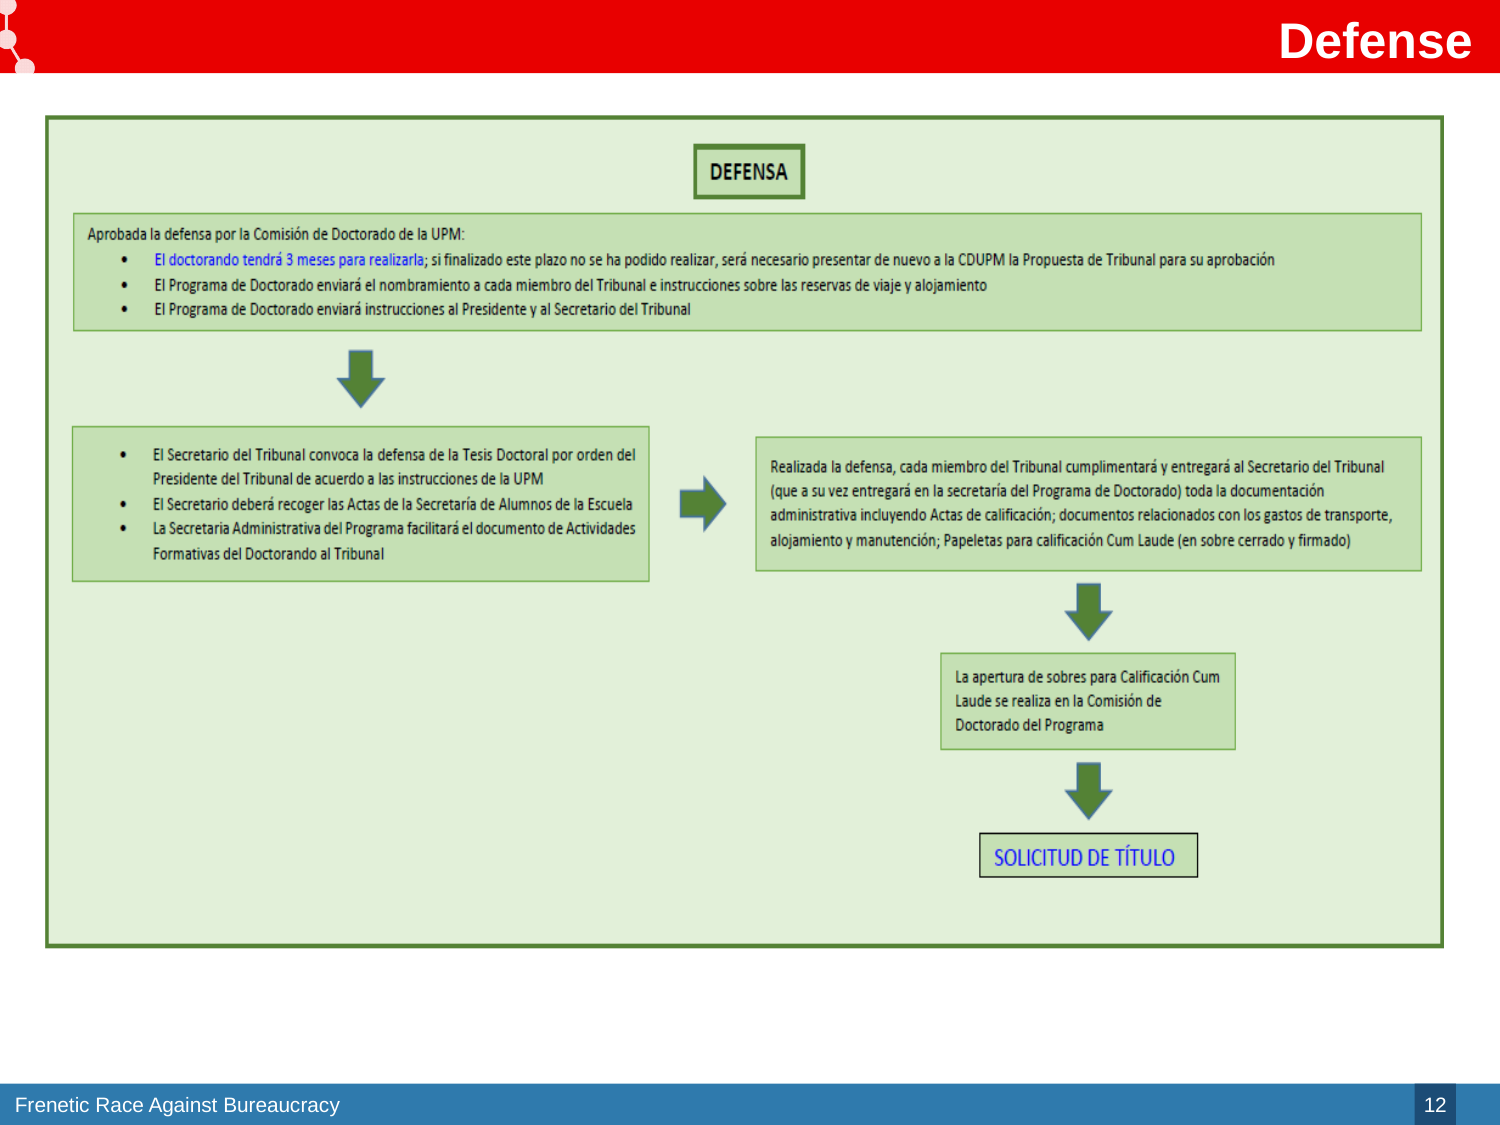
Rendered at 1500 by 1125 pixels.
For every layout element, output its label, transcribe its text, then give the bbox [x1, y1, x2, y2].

slide_number 12 [1414, 1083, 1457, 1125]
title Defense [212, 13, 1488, 64]
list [43, 111, 1444, 951]
